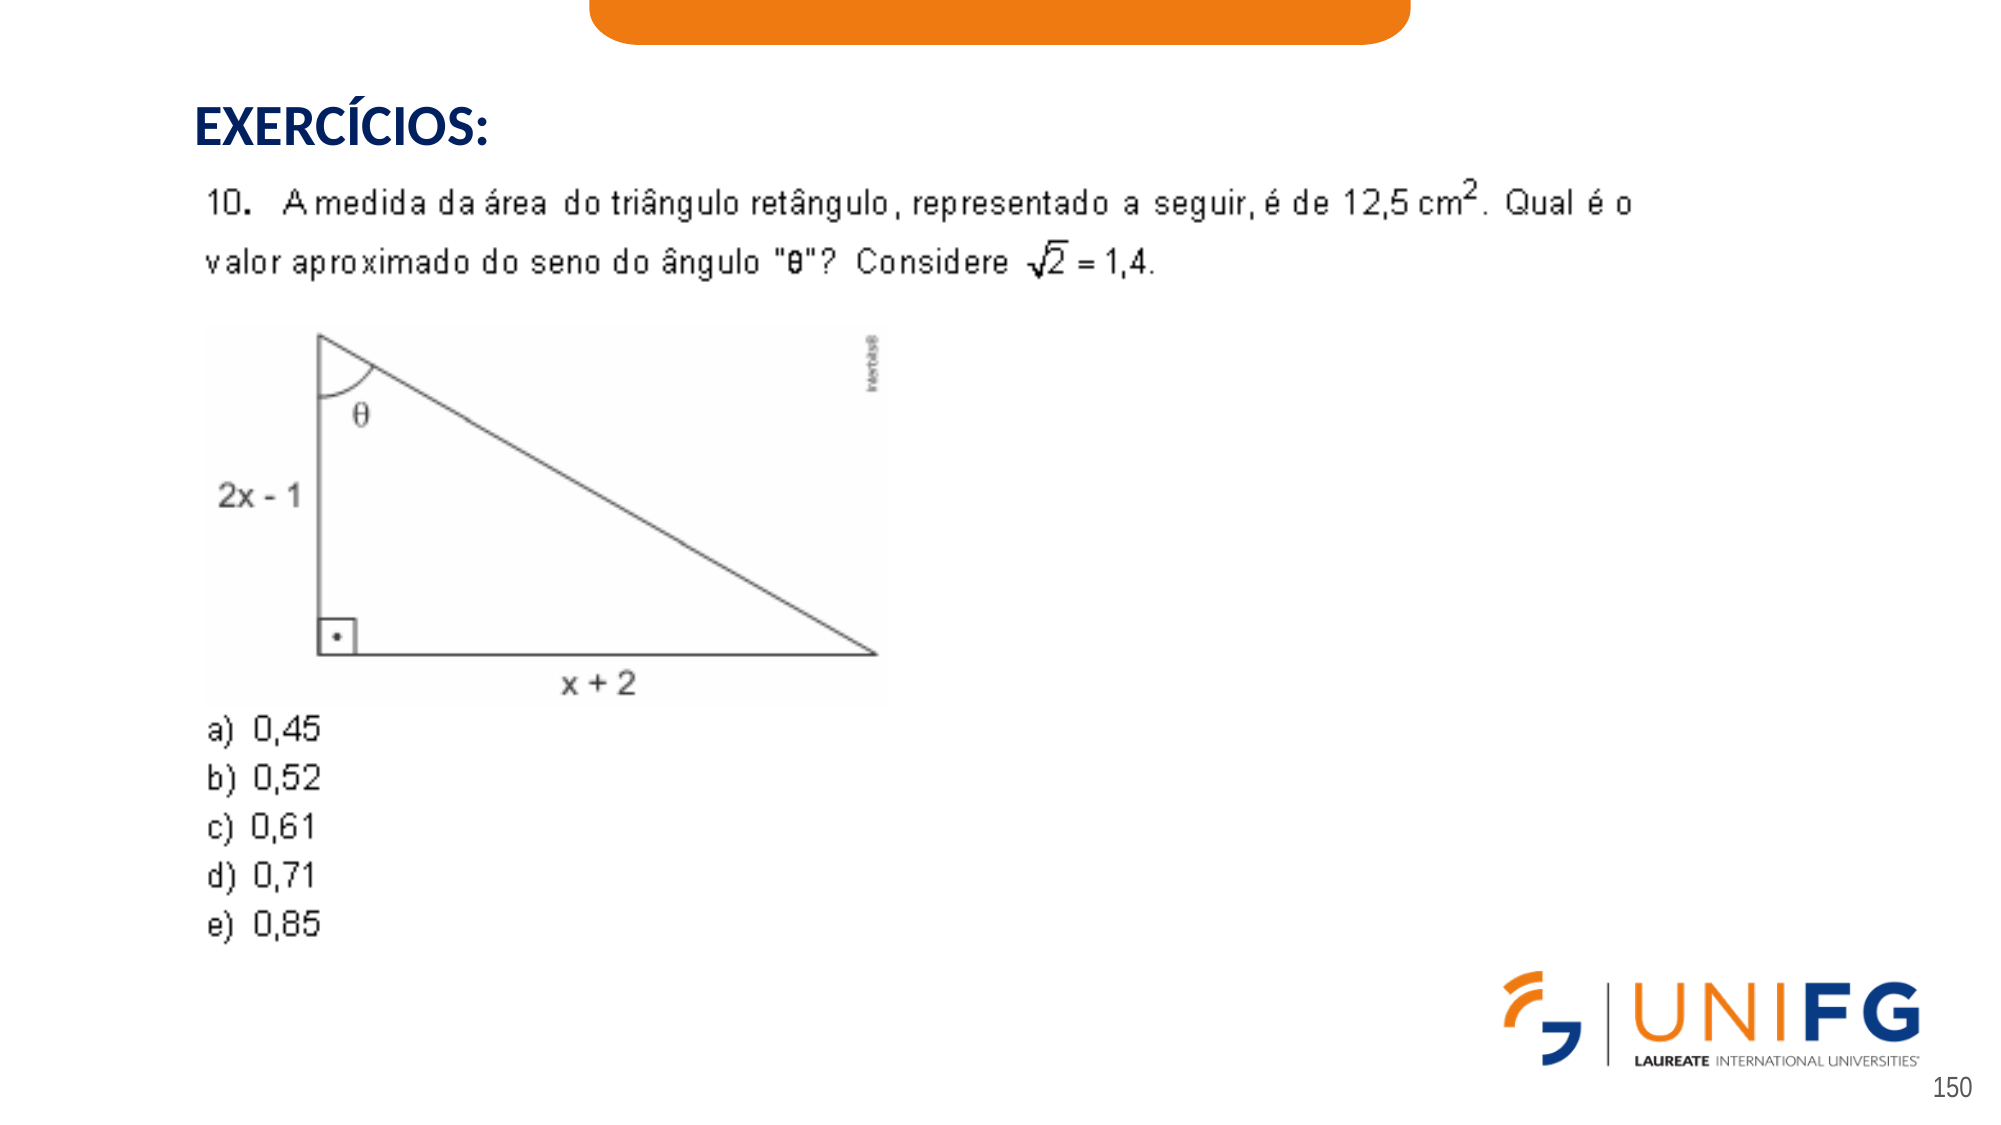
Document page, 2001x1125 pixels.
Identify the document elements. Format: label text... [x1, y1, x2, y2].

text_box EXERCÍCIOS: [179, 79, 1635, 151]
picture [1494, 967, 1928, 1074]
picture [202, 169, 1685, 960]
